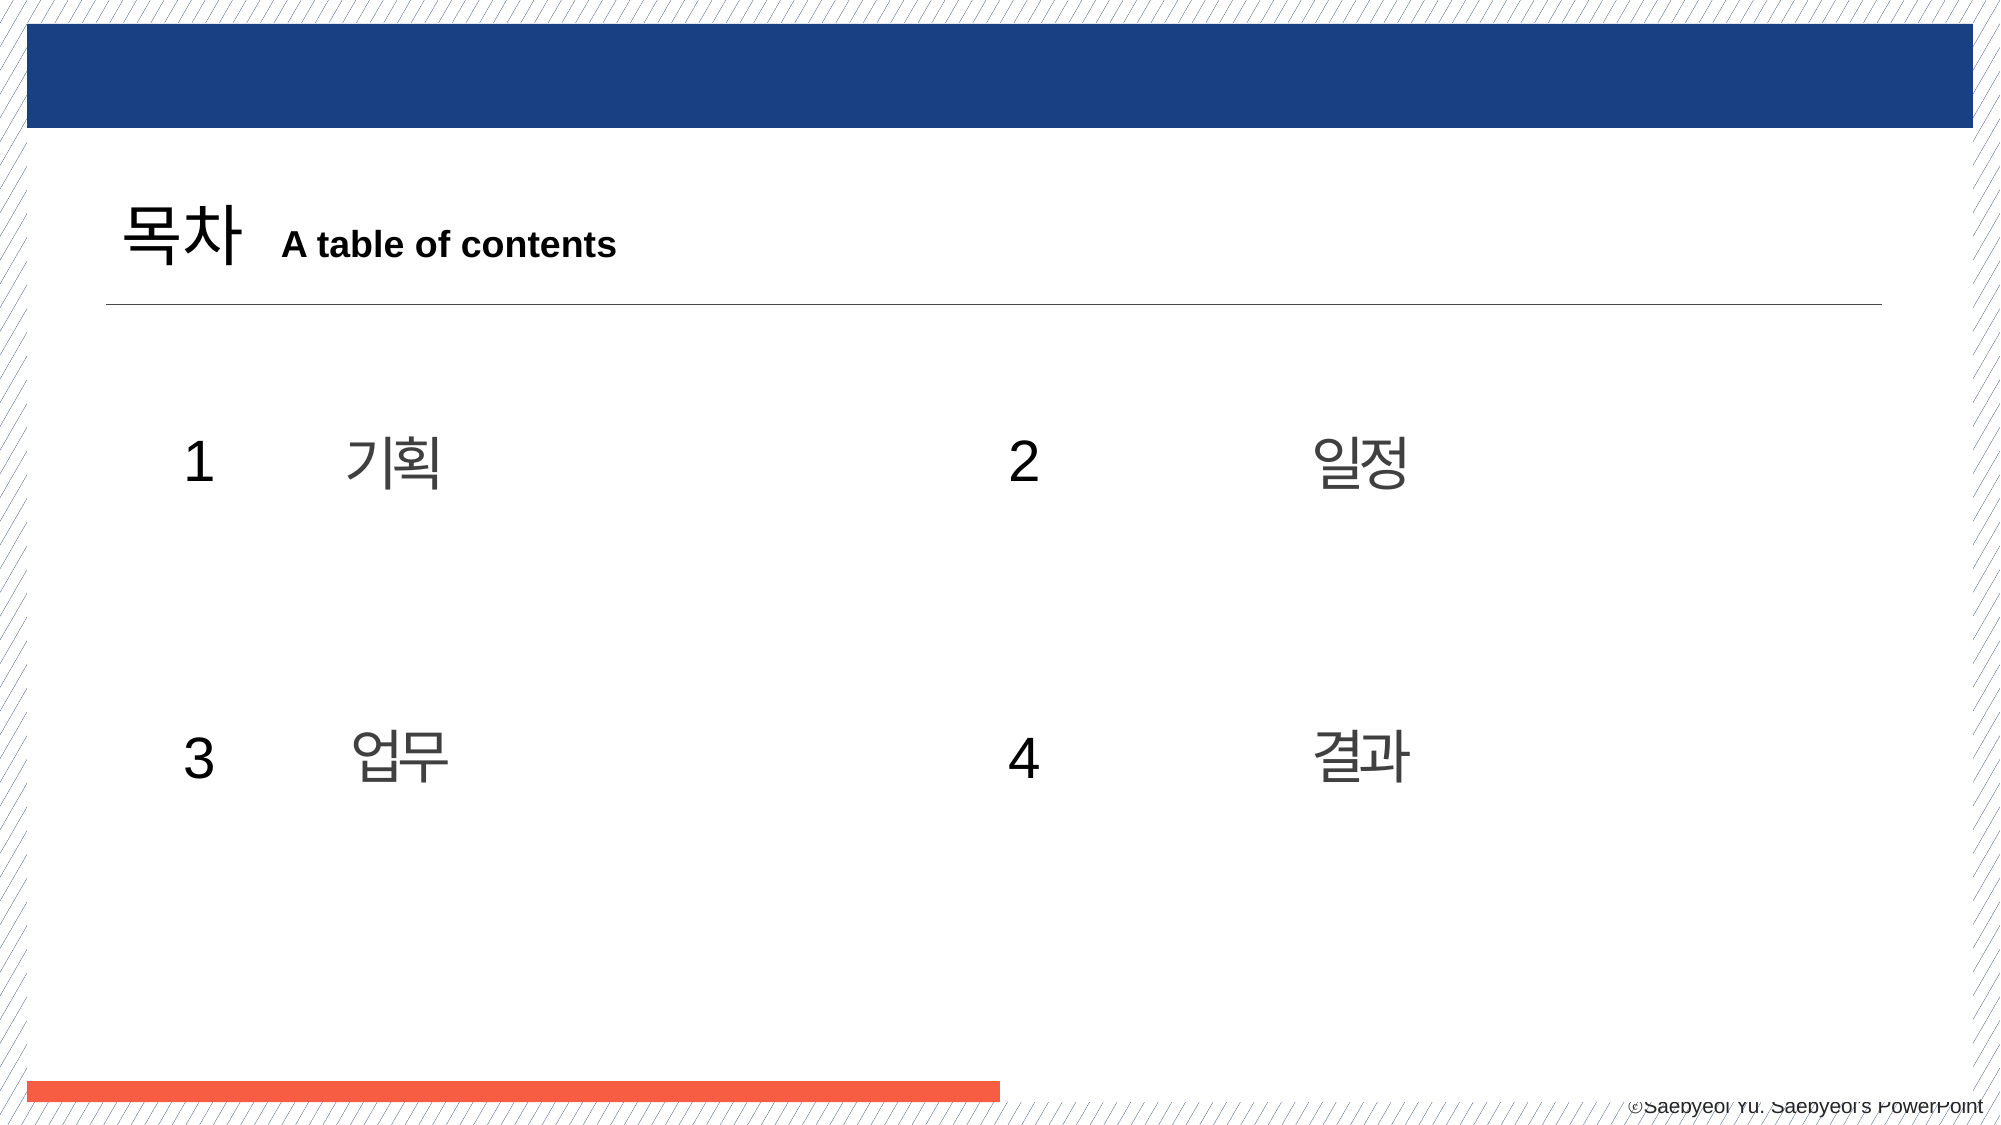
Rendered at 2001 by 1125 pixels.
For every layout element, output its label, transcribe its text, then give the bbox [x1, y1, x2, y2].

text_box 결과 [1296, 712, 1428, 798]
text_box [26, 1080, 1001, 1103]
text_box 기획 [329, 419, 460, 505]
text_box [26, 129, 1974, 1103]
text_box 3 [168, 713, 260, 798]
text_box 일정 [1296, 419, 1428, 505]
text_box 목차 [106, 185, 259, 281]
text_box A table of contents [265, 213, 633, 273]
text_box 1 [168, 415, 260, 501]
text_box 4 [994, 712, 1085, 798]
text_box 2 [994, 415, 1085, 500]
text_box [26, 23, 1974, 129]
text_box 업무 [335, 713, 466, 798]
